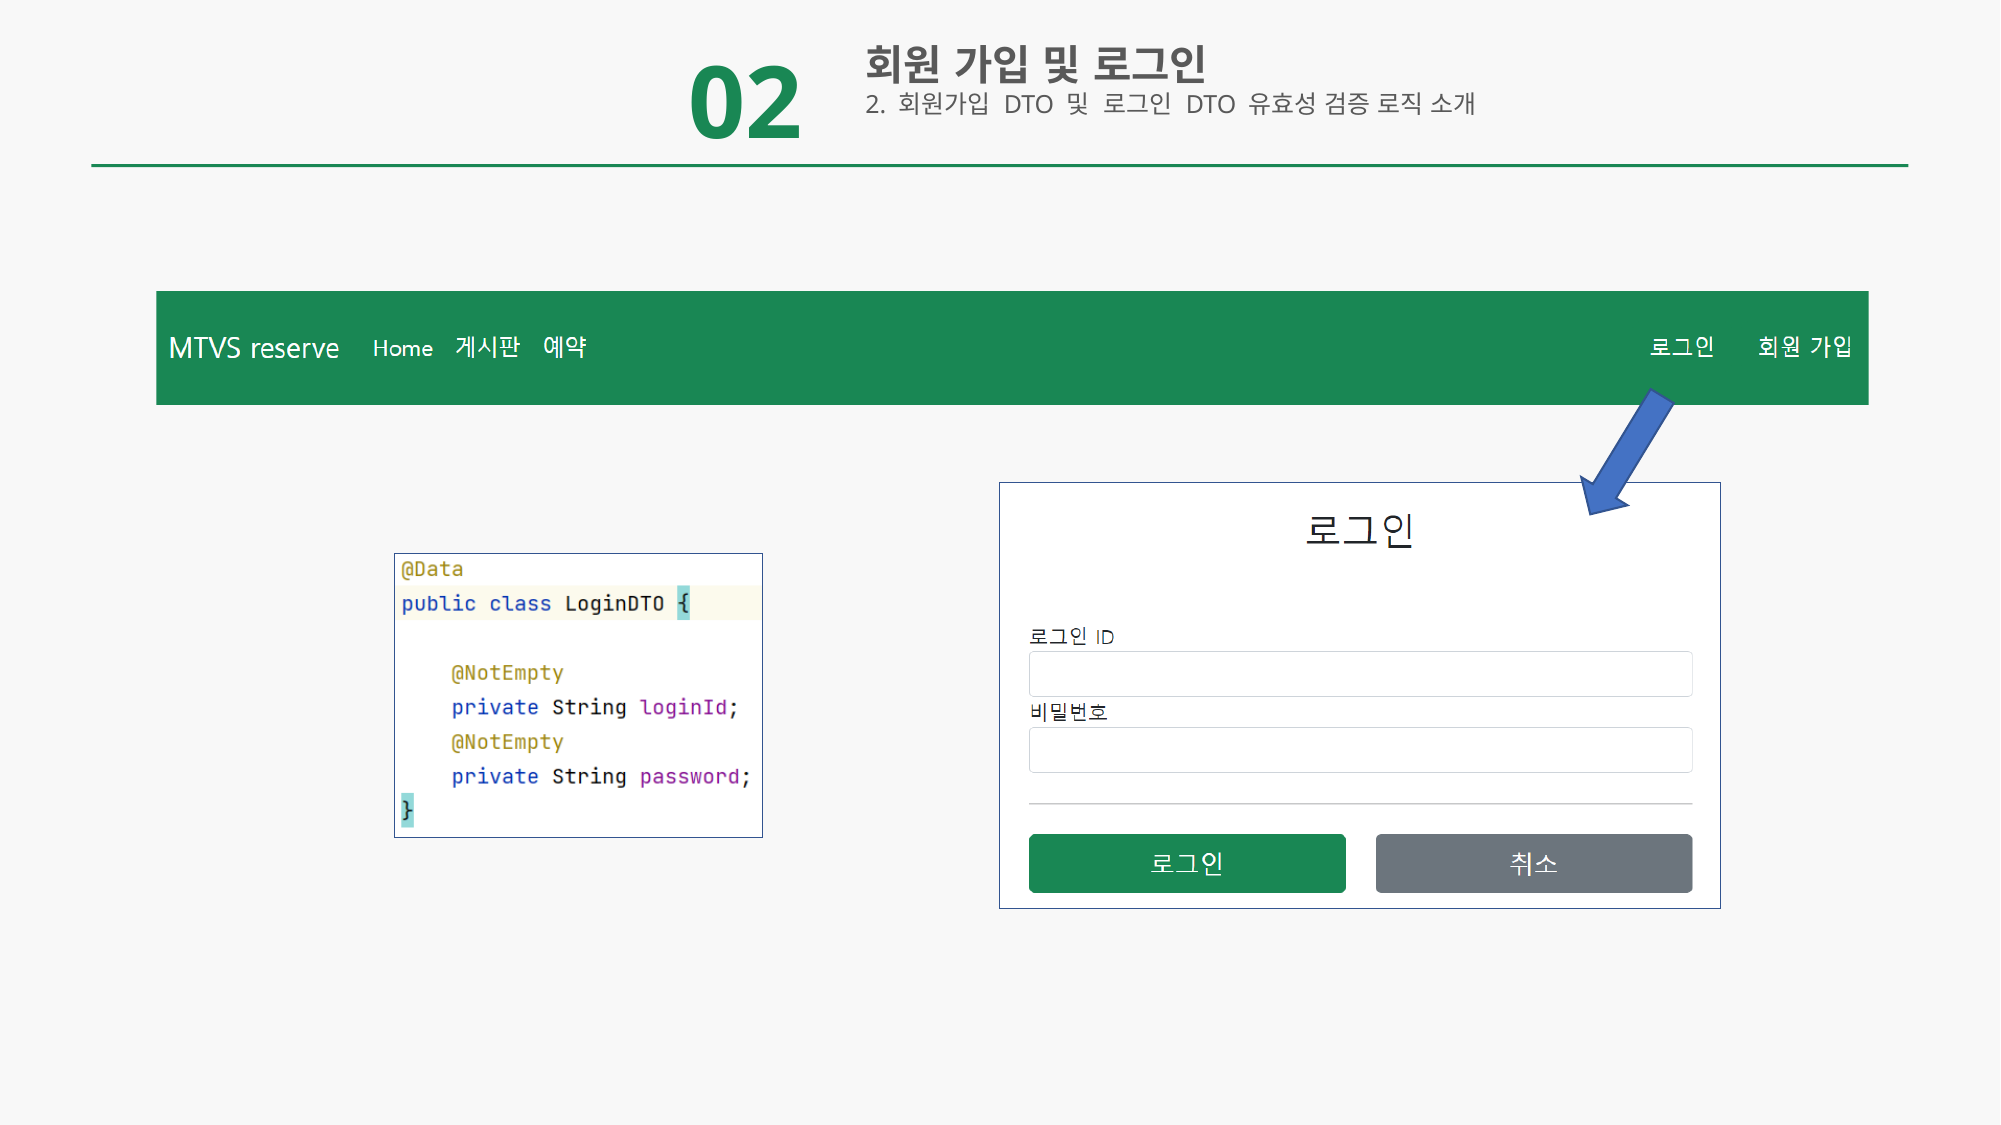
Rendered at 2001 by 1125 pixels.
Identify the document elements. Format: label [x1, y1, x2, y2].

picture [999, 482, 1721, 909]
text_box [673, 30, 1497, 168]
picture [156, 290, 1869, 406]
text_box [1497, 163, 1909, 168]
text_box [90, 163, 673, 168]
picture [394, 553, 763, 838]
text_box [1579, 406, 1674, 482]
